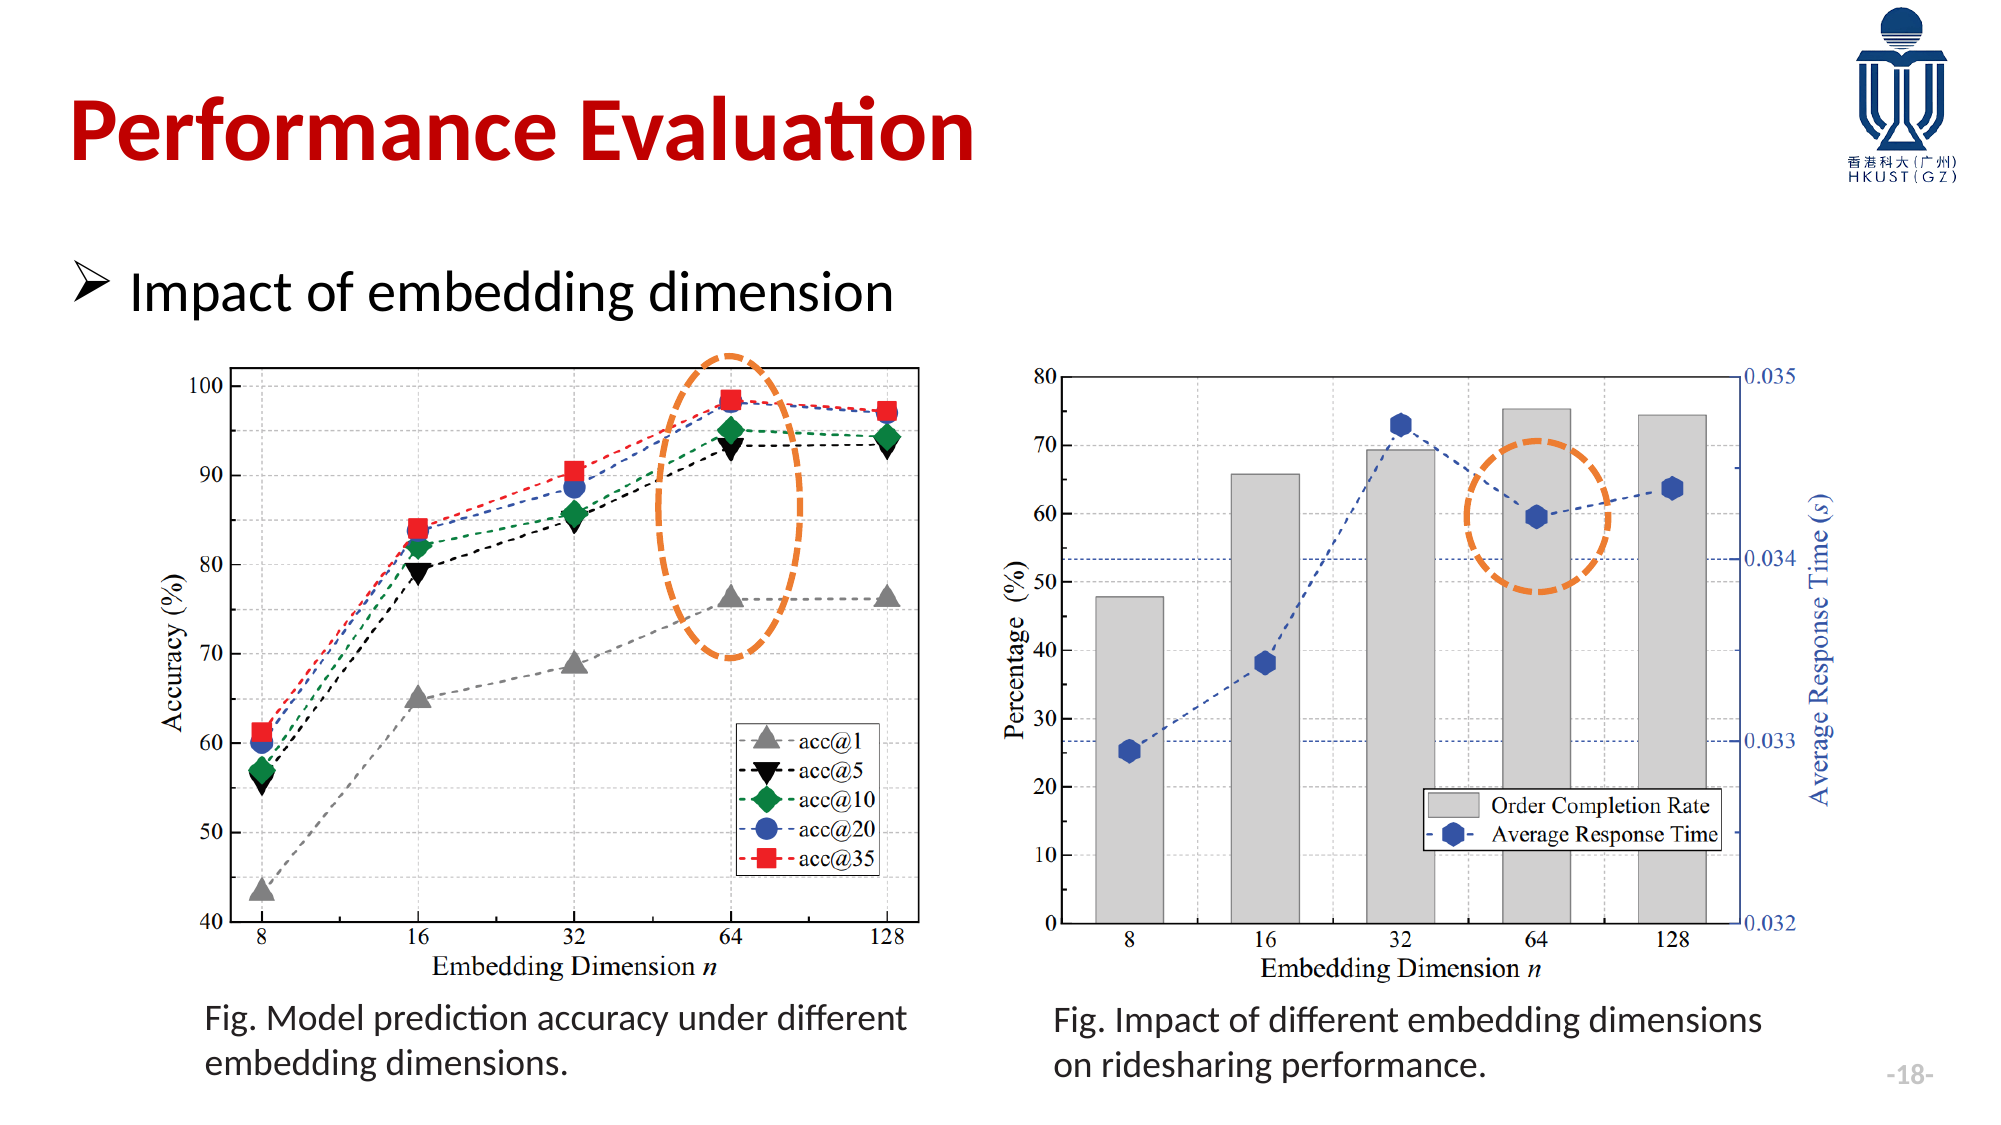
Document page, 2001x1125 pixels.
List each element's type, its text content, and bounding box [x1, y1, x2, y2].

slide_number -18- [1499, 1042, 1950, 1103]
picture [144, 356, 936, 990]
text_box Fig. Impact of different embedding dimensions on ridesharing performance. [1038, 989, 1806, 1093]
title Performance Evaluation [54, 35, 1950, 226]
list Impact of embedding dimension [54, 253, 1950, 1014]
picture [1001, 364, 1843, 989]
picture [1803, 0, 2000, 196]
text_box Fig. Model prediction accuracy under different embedding dimensions. [189, 985, 958, 1091]
